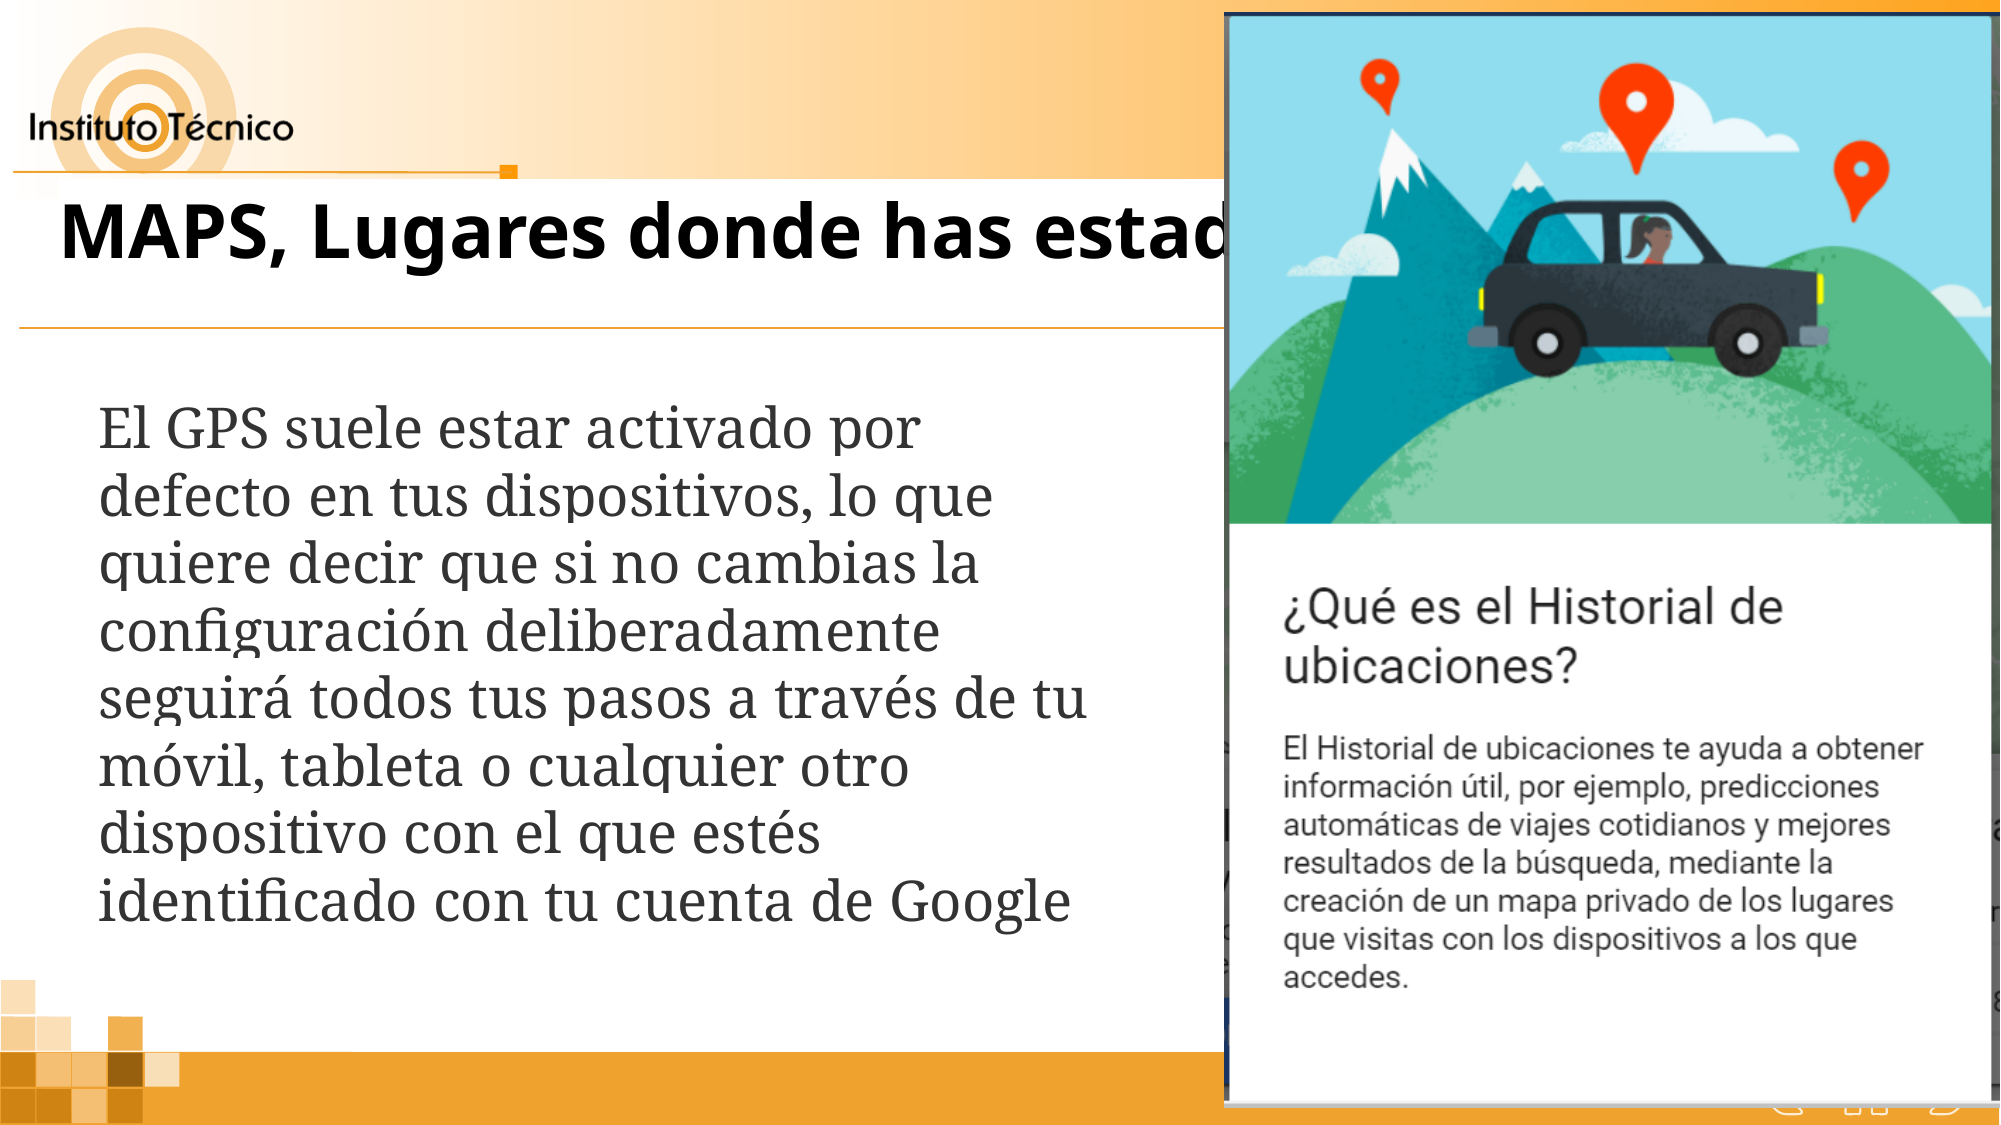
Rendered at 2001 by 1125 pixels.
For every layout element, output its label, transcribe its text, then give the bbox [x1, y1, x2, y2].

picture [1224, 12, 2000, 1108]
text_box El GPS suele estar activado por defecto en tus dispositivos, lo que quiere decir que si no cambias la configuración deliberadamente seguirá todos tus pasos a través de tu móvil, tableta o cualquier otro dispositivo con el que estés identificado con tu cuenta de Google [83, 377, 1119, 919]
text_box MAPS, Lugares donde has estado [43, 153, 1219, 272]
picture [4, 90, 318, 173]
